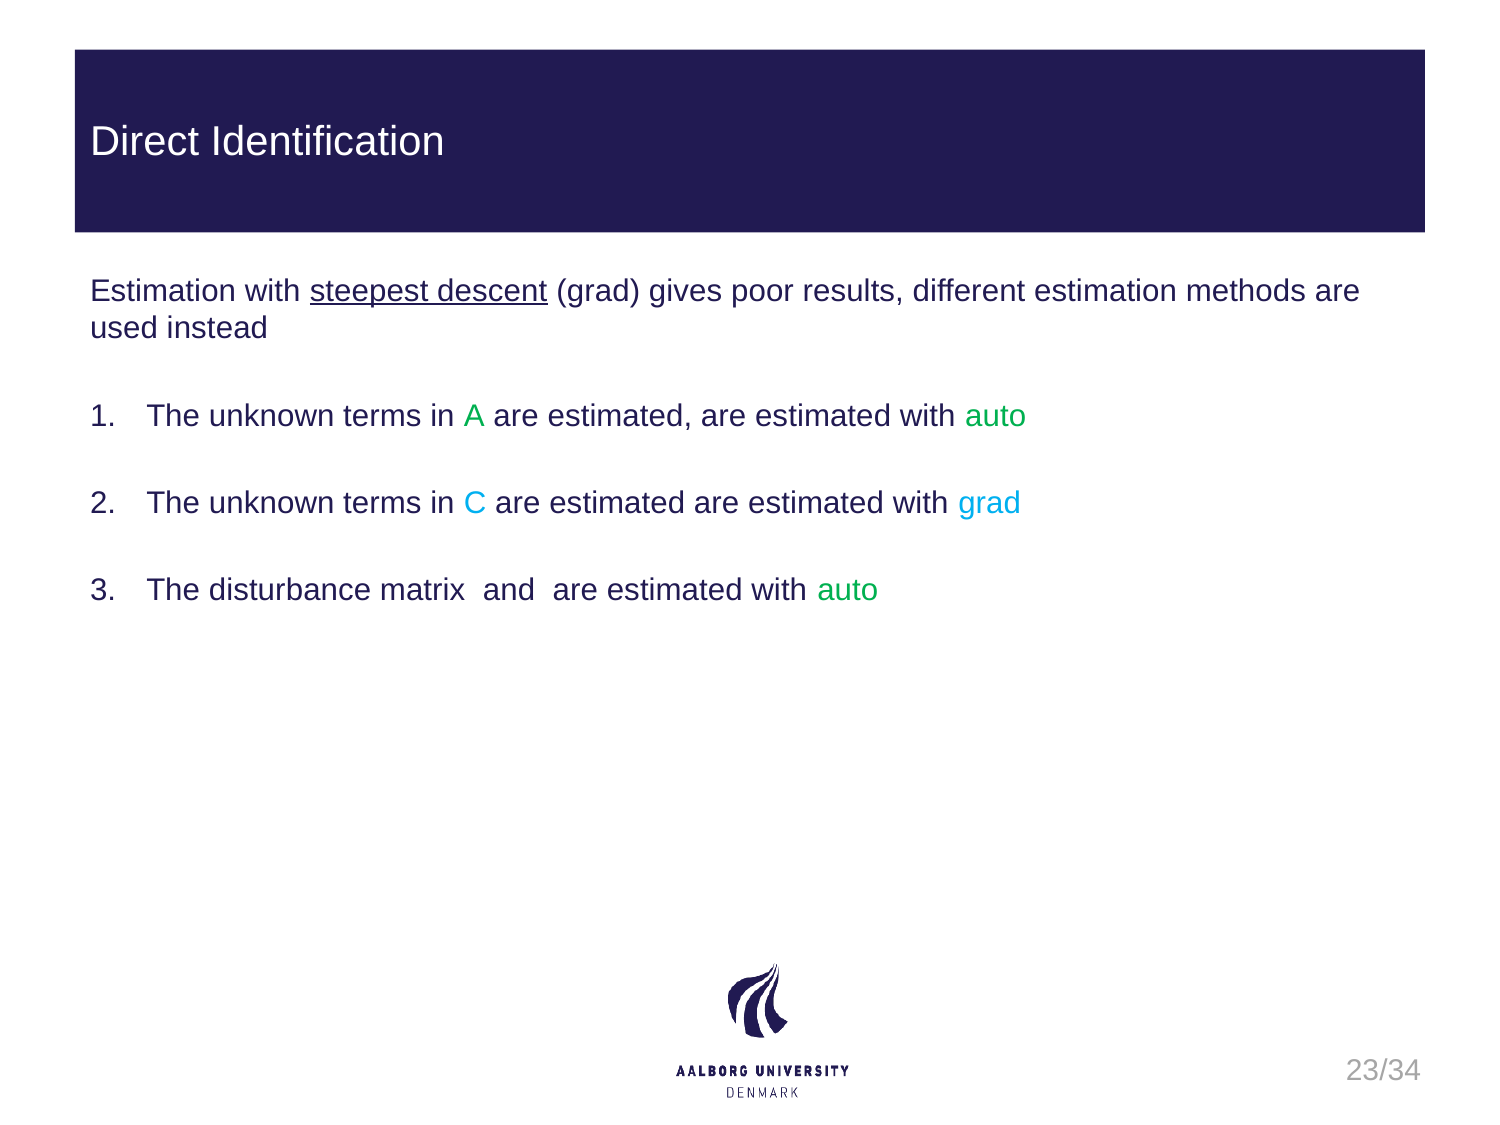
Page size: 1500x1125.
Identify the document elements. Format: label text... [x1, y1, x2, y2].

picture [661, 945, 863, 1115]
title Direct Identification [75, 45, 1425, 233]
